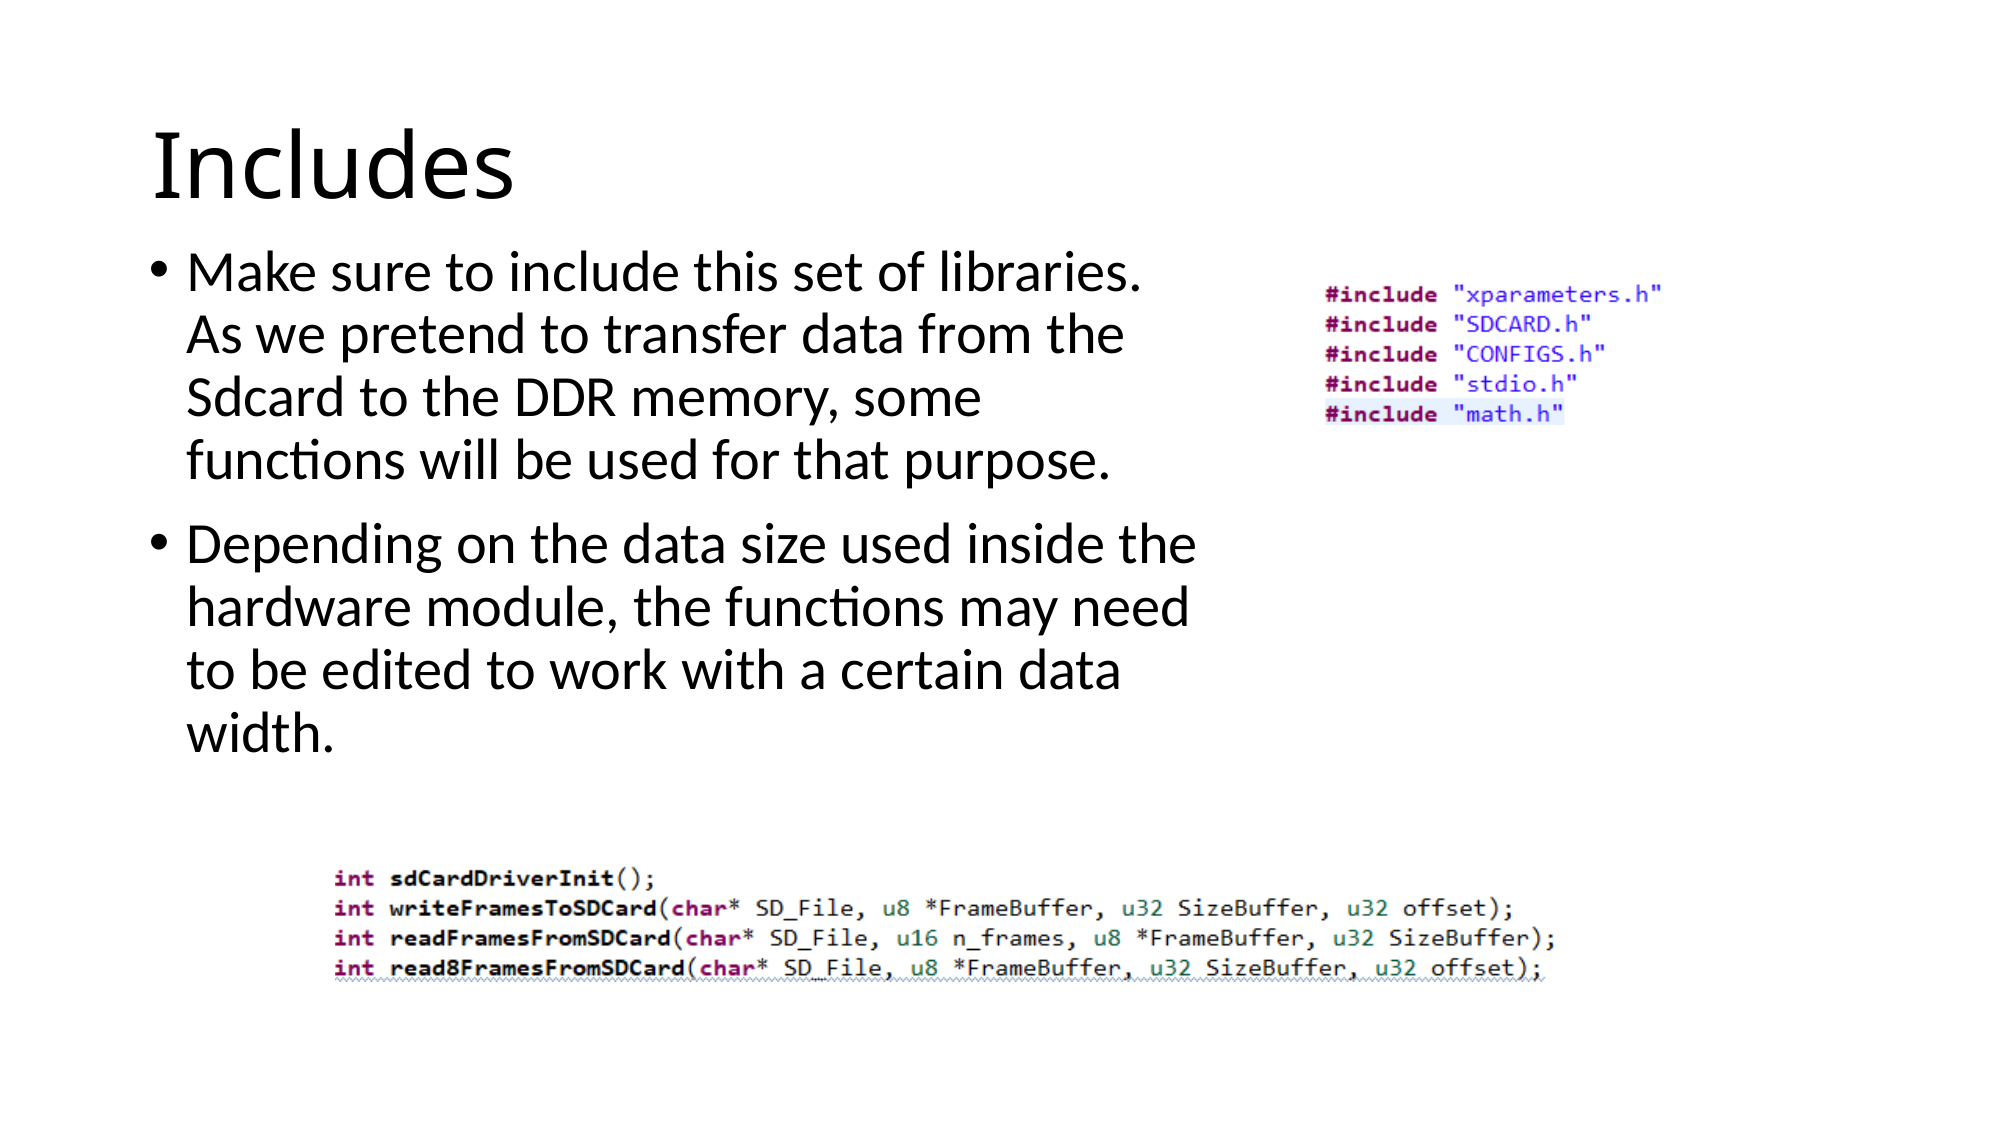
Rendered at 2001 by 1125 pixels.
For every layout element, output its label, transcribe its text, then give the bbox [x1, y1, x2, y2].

title Includes [137, 59, 1863, 278]
picture [335, 861, 1561, 982]
list Make sure to include this set of libraries. As we pretend to transfer data from the Sdcard to the DDR memory, some functions will be used for that purpose. Depending on the data size used inside the hardware module, the functions may need to be edited to work with a certain data width. [133, 233, 1219, 947]
picture [1323, 277, 1668, 425]
